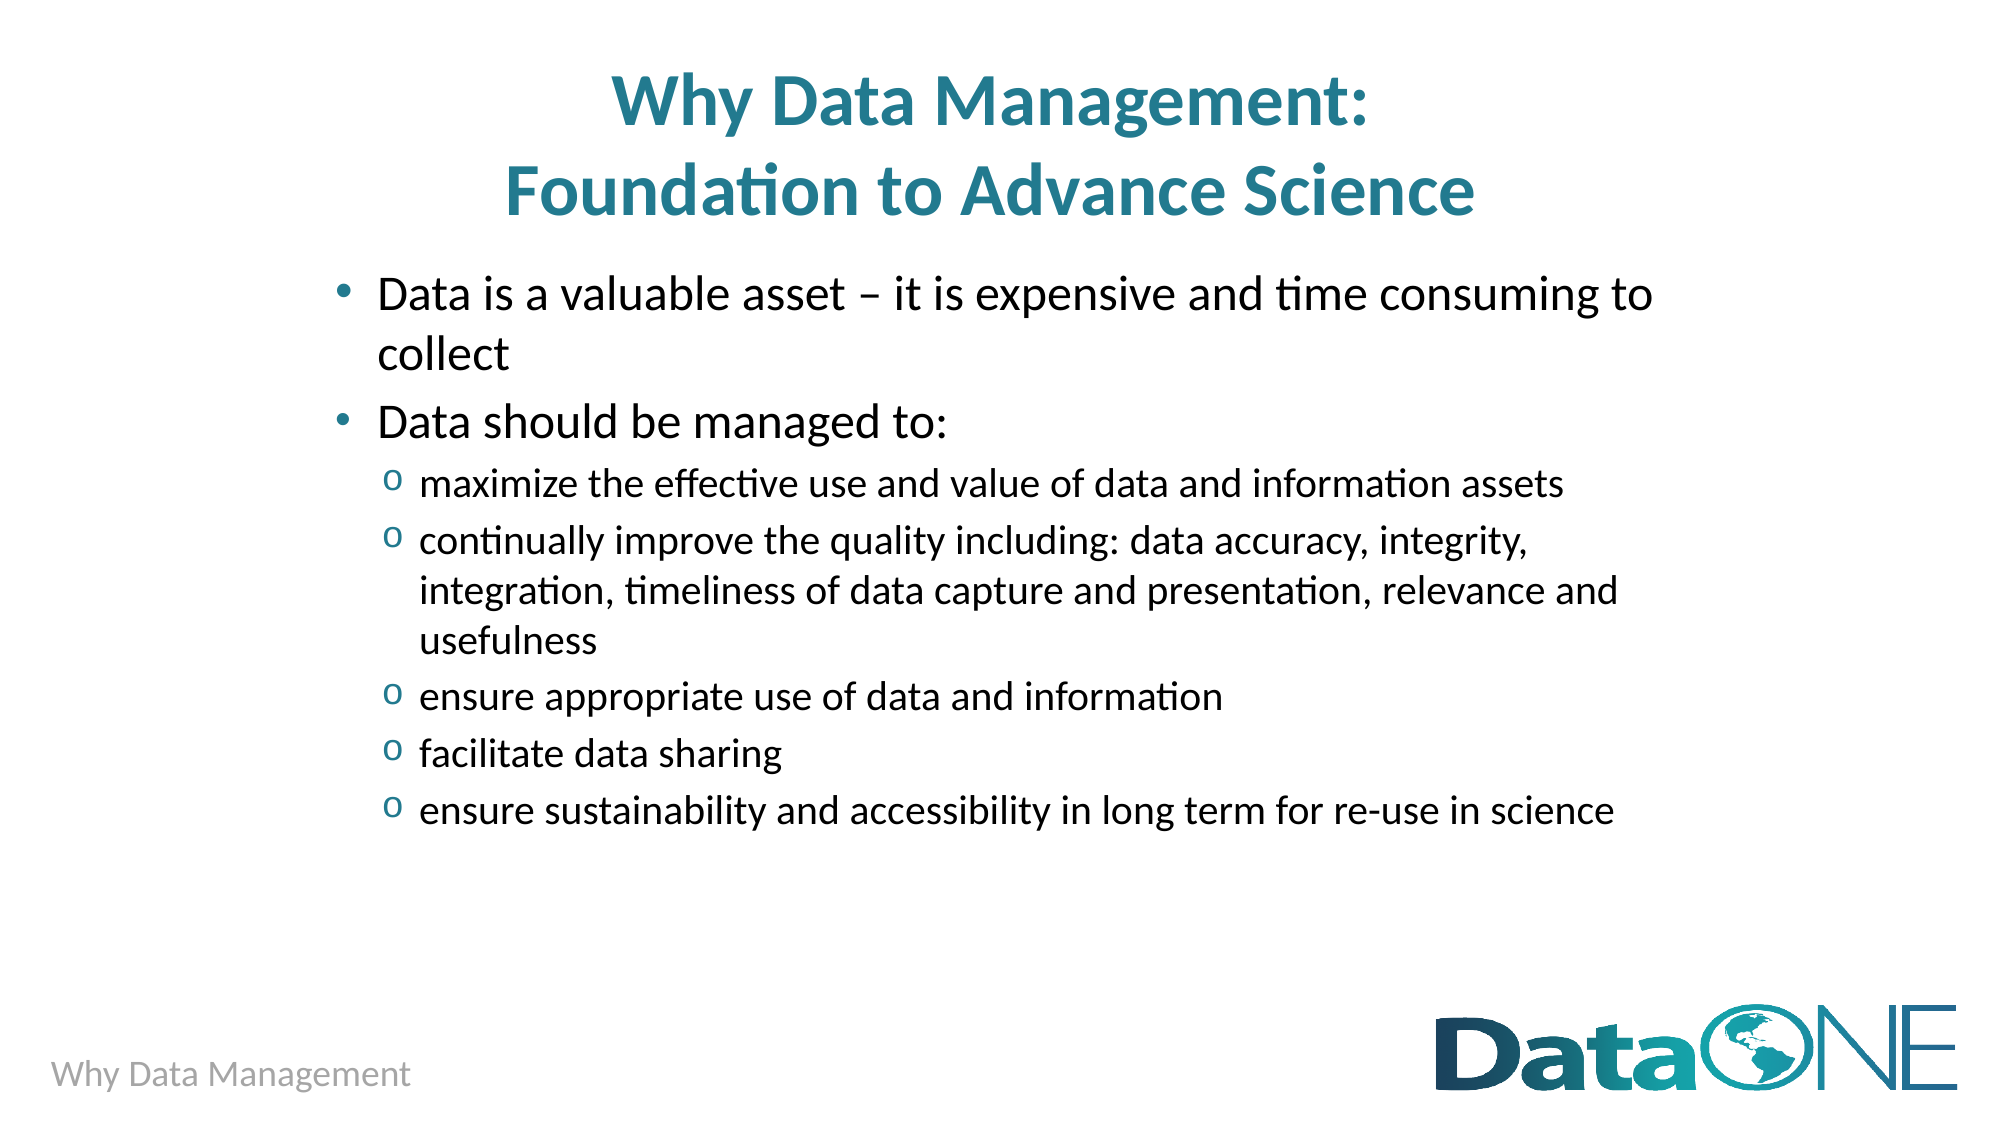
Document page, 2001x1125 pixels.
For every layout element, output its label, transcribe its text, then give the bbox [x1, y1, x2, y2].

title Why Data Management: Foundation to Advance Science [249, 83, 1750, 199]
picture [1433, 1000, 1962, 1095]
list Data is a valuable asset – it is expensive and time consuming to collect Data should be managed to: maximize the effective use and value of data and information assets continually improve the quality including: data accuracy, integrity, integration, timeliness of data capture and presentation, relevance and usefulness ensure appropriate use of data and information facilitate data sharing ensure sustainability and accessibility in long term for re-use in science [302, 253, 1670, 1042]
